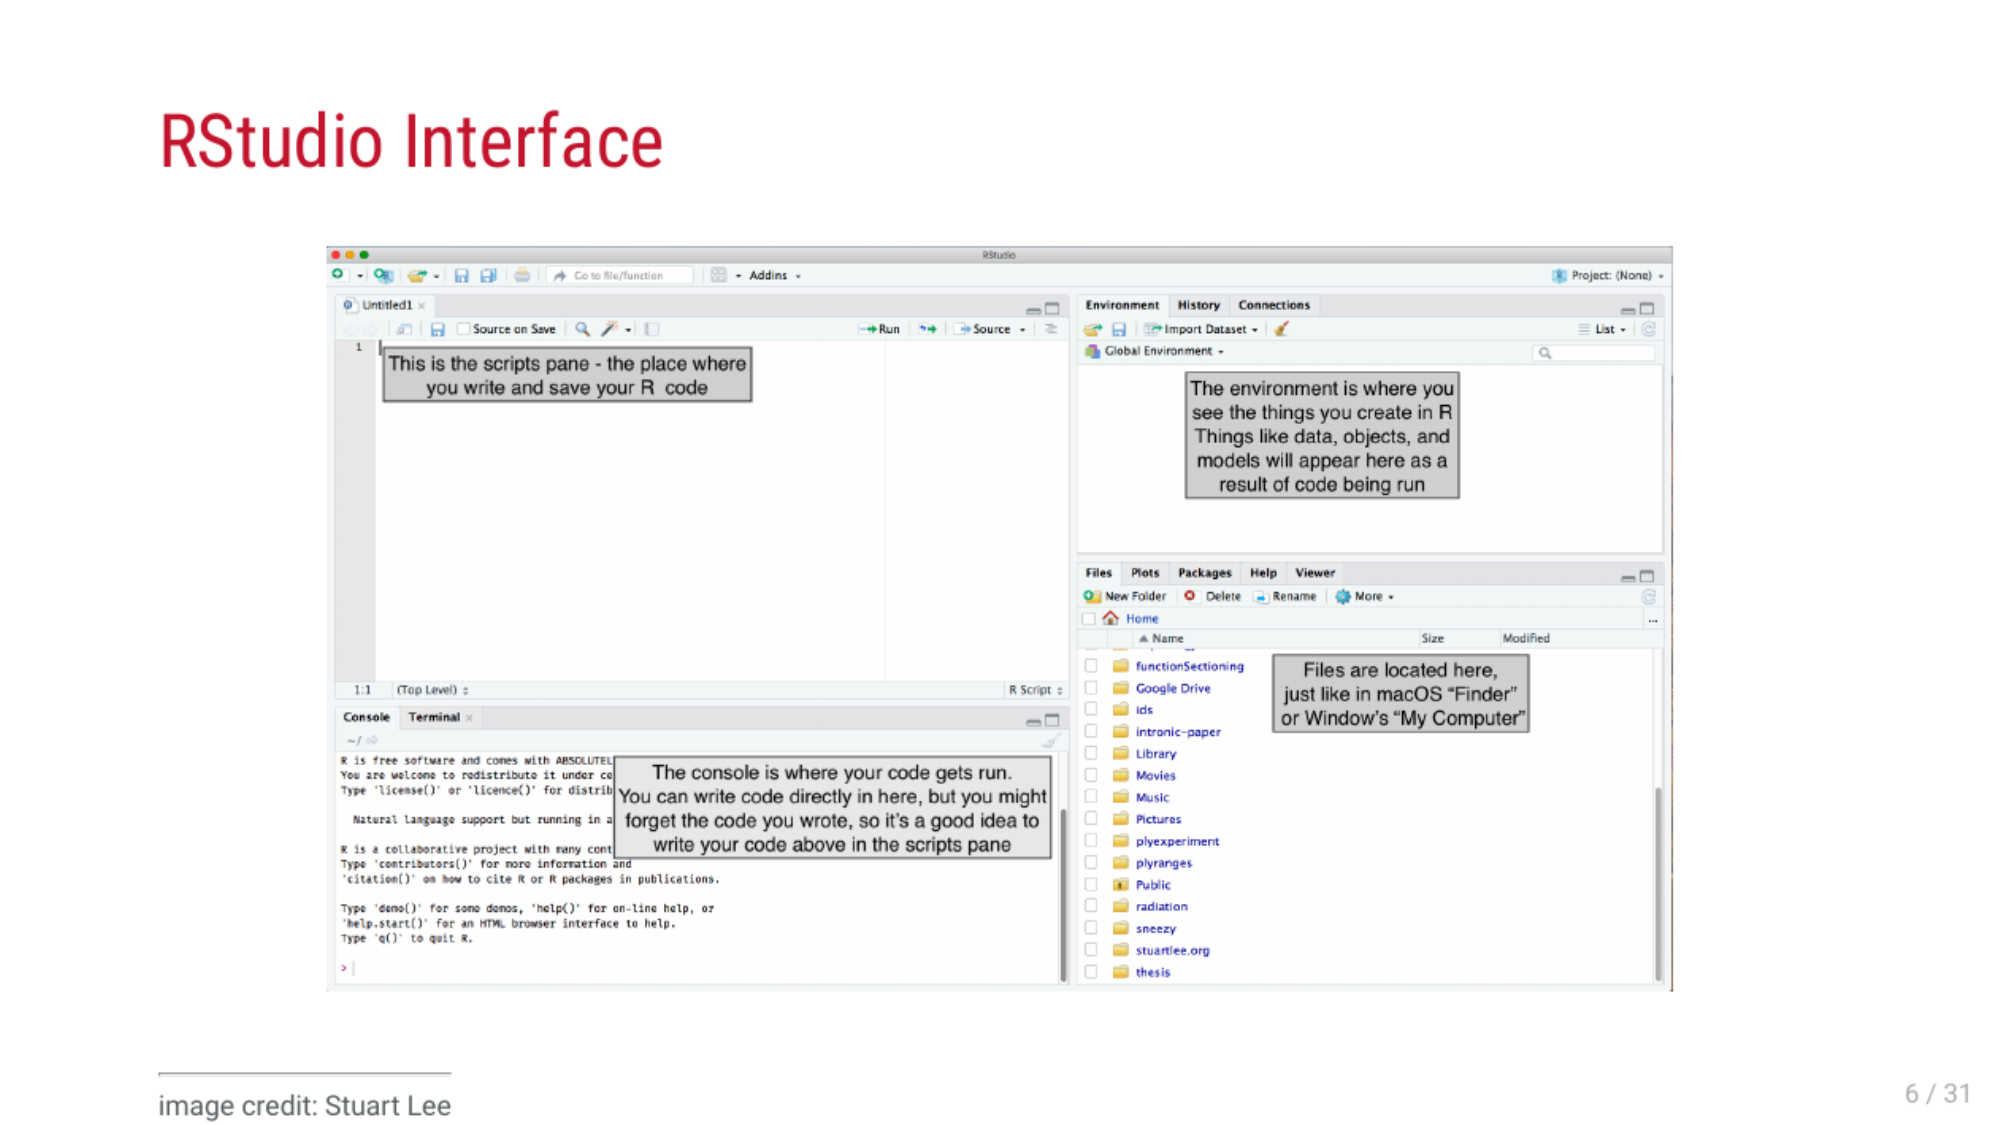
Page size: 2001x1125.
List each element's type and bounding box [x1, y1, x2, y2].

list [0, 0, 2000, 1125]
